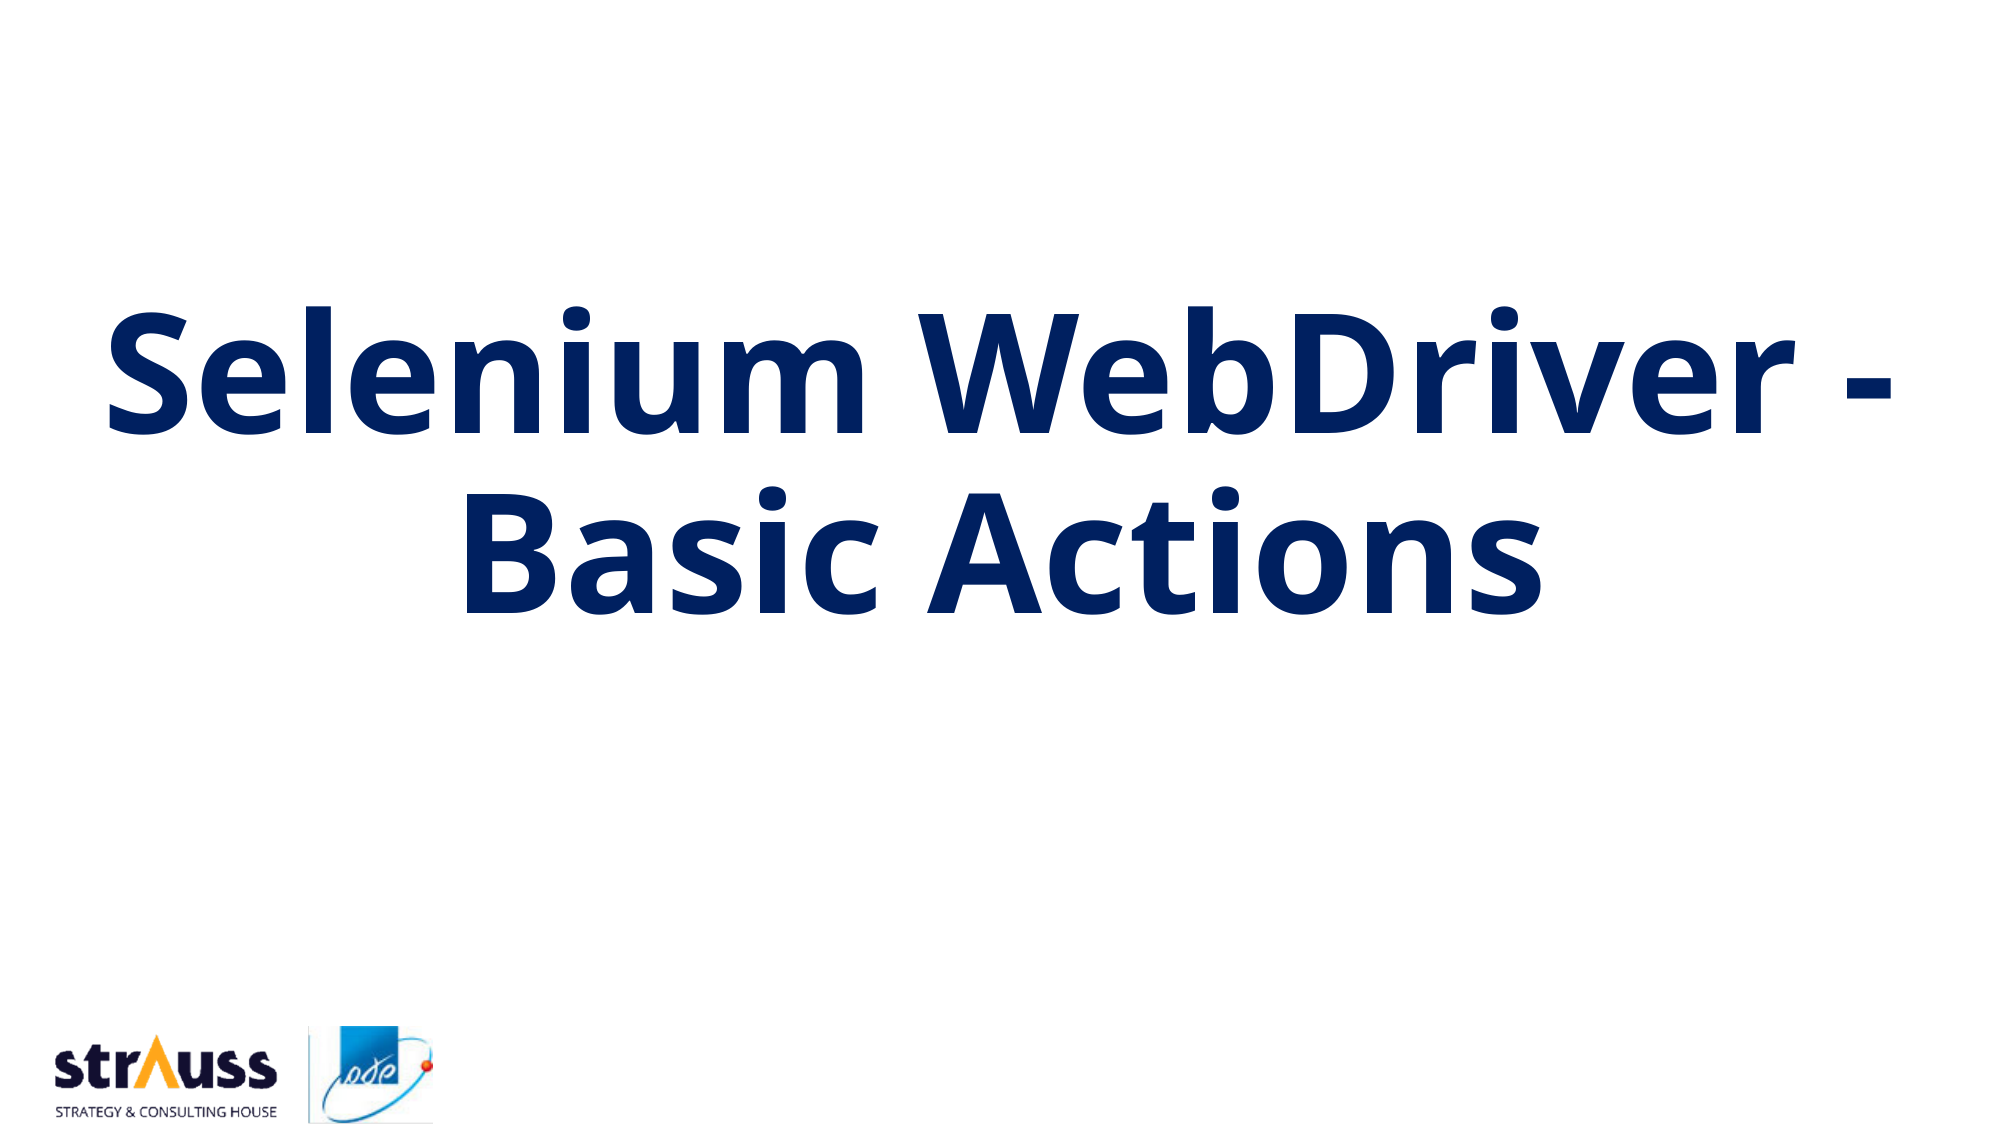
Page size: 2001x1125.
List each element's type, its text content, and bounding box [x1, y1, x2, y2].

picture [46, 1026, 283, 1125]
text_box Selenium WebDriver - Basic Actions [26, 282, 1974, 657]
picture [307, 1026, 433, 1125]
